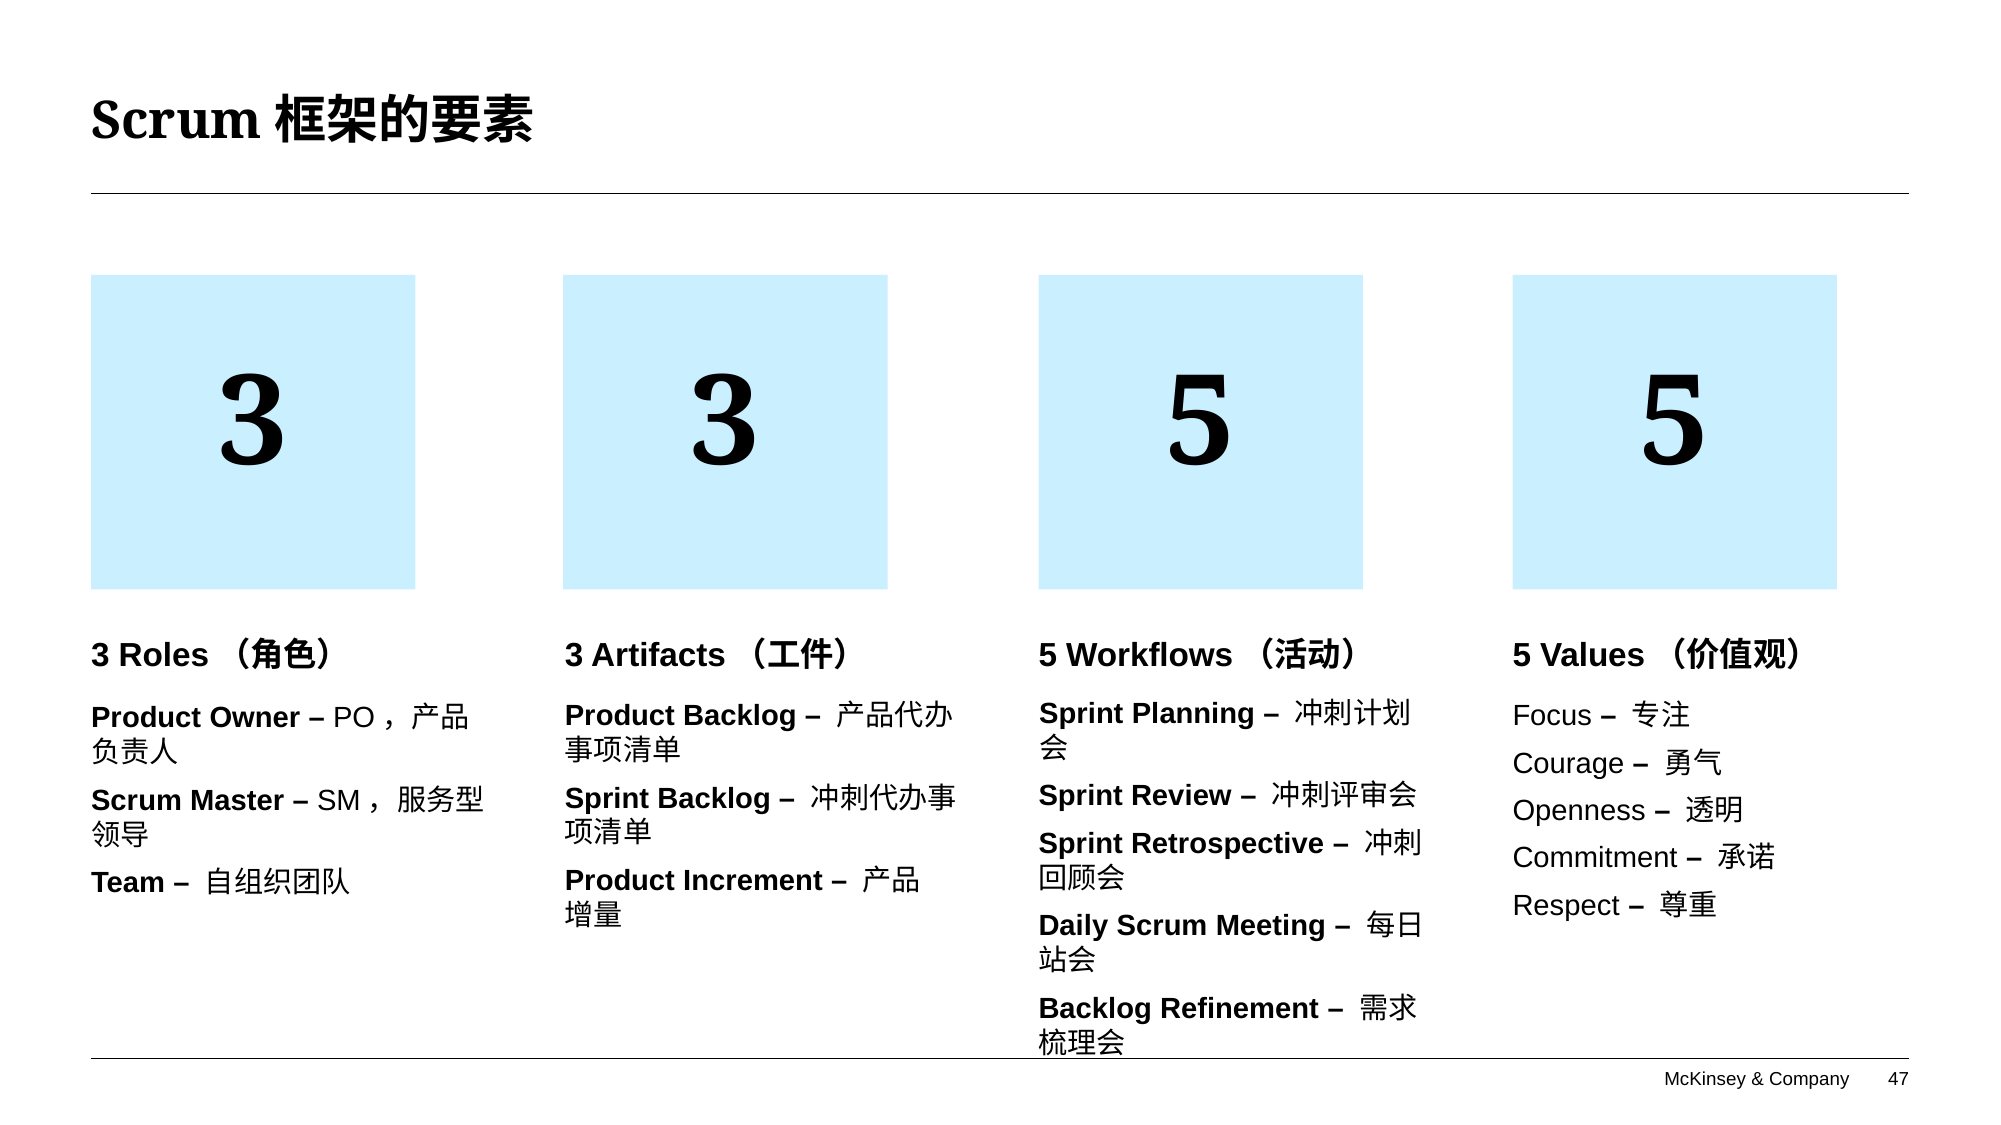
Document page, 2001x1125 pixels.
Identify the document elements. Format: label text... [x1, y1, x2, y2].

text_box 5 [1157, 330, 1245, 498]
text_box Product Backlog – 产品代办事项清单 Sprint Backlog – 冲刺代办事项清单 Product Increment – 产品 增量 [564, 696, 962, 932]
text_box [1512, 274, 1837, 590]
text_box 3 [681, 330, 769, 498]
title Scrum框架的要素 [91, 0, 1909, 150]
text_box 3 Roles（角色） [90, 632, 488, 673]
text_box [1038, 274, 1363, 590]
text_box 5 Workflows（活动） [1038, 632, 1436, 673]
text_box Product Owner – PO，产品负责人 Scrum Master – SM，服务型领导 Team – 自组织团队 [90, 698, 488, 899]
text_box 3 Artifacts（工件） [564, 632, 962, 673]
text_box 5 [1631, 330, 1719, 498]
text_box 3 [209, 330, 297, 498]
text_box [91, 274, 416, 590]
text_box [563, 274, 888, 590]
text_box Focus – 专注 Courage – 勇气 Openness – 透明 Commitment – 承诺 Respect – 尊重 [1512, 696, 1909, 922]
text_box Sprint Planning – 冲刺计划会 Sprint Review – 冲刺评审会 Sprint Retrospective – 冲刺回顾会 Daily Scrum Meeting – 每日站会 Backlog Refinement – 需求梳理会 [1038, 694, 1436, 1059]
text_box 5 Values（价值观） [1512, 632, 1909, 673]
